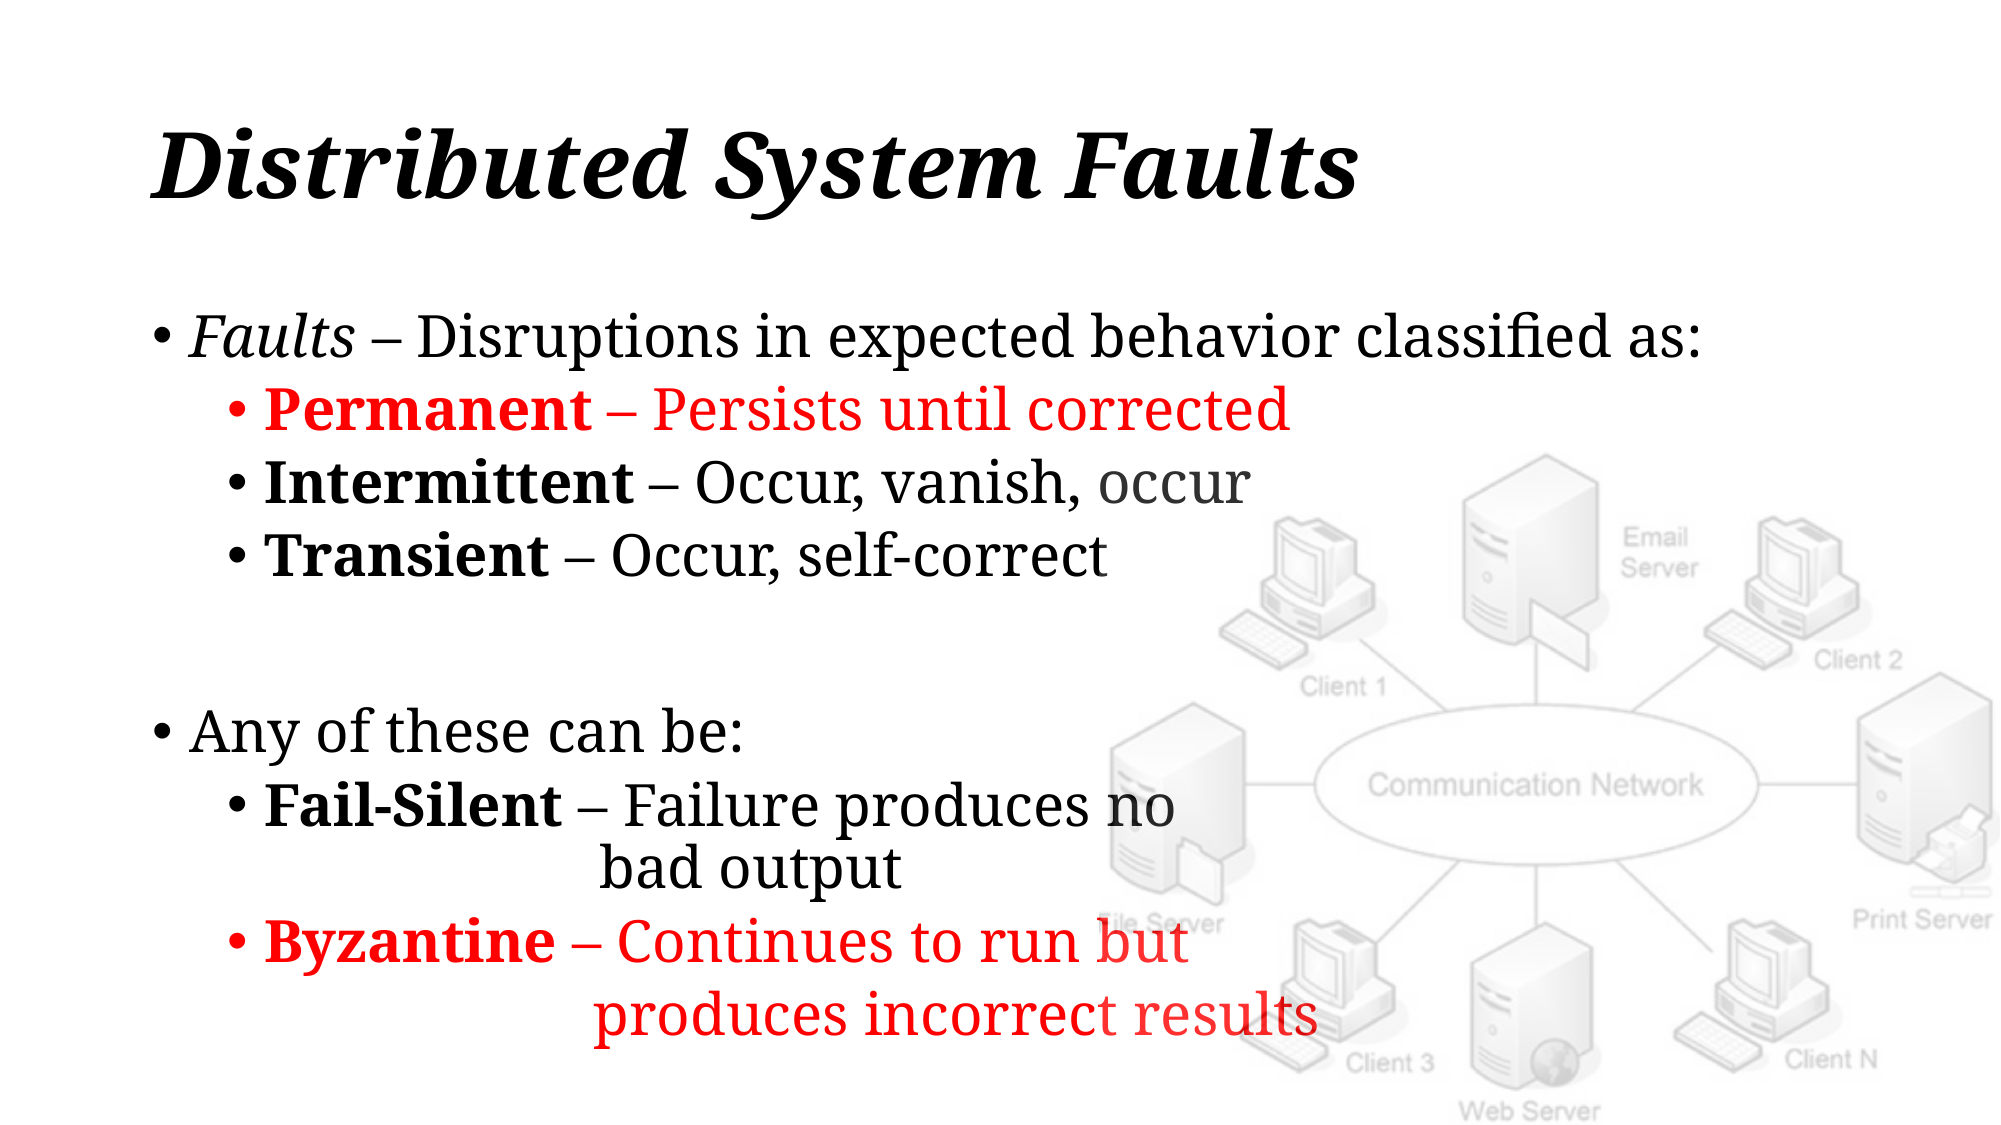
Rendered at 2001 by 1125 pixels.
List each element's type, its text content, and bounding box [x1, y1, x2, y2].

picture [1099, 451, 2000, 1125]
title Distributed System Faults [137, 59, 1863, 278]
list Faults – Disruptions in expected behavior classified as: Permanent – Persists until corrected Intermittent – Occur, vanish, occur Transient – Occur, self-correct Any of these can be: Fail-Silent – Failure produces no bad output Byzantine – Continues to run but produces incorrect results [137, 299, 1863, 1095]
